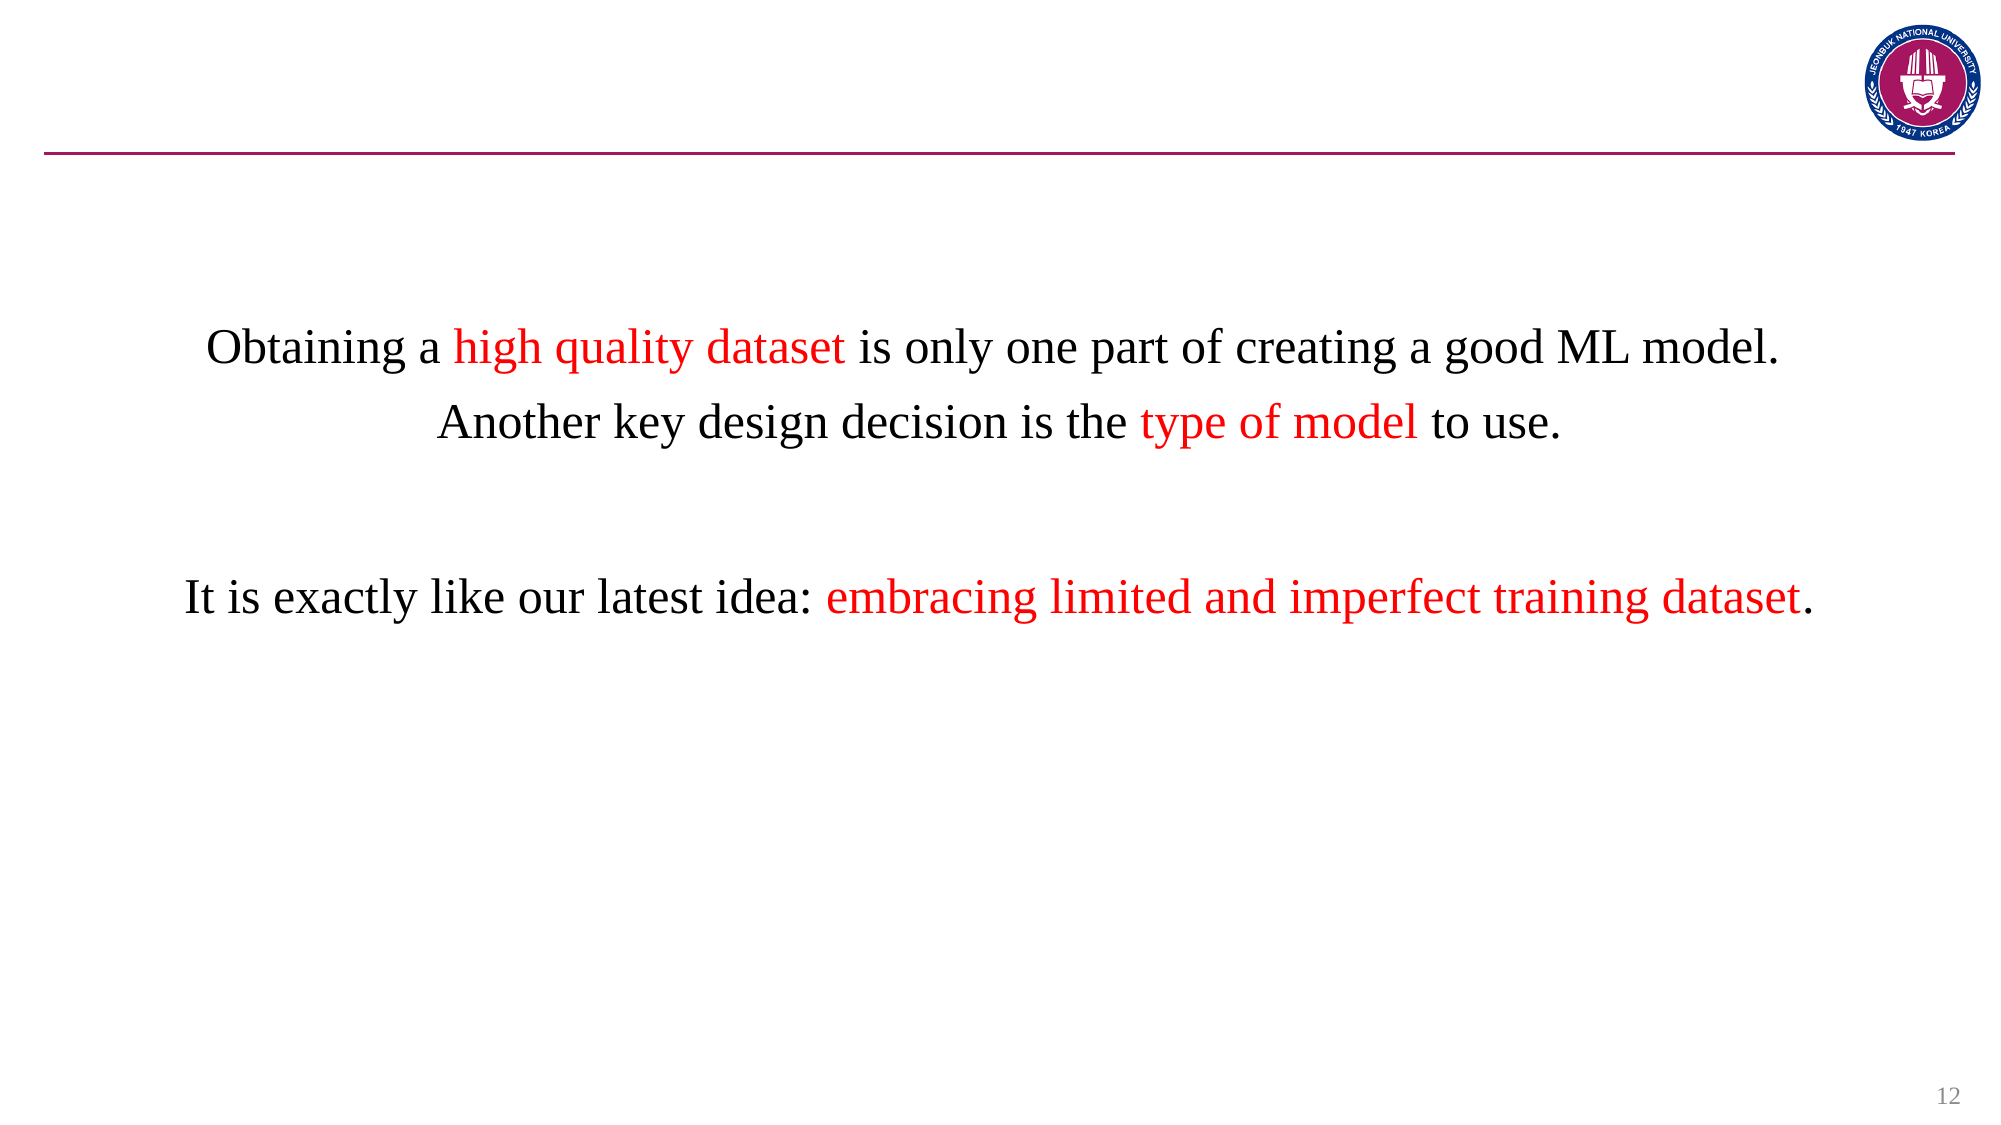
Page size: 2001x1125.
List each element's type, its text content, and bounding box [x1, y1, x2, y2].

slide_number 12 [1897, 1065, 2000, 1125]
list Obtaining a high quality dataset is only one part of creating a good ML model. Another key design decision is the type of model to use. [101, 313, 1898, 459]
picture [1863, 23, 1982, 142]
text_box It is exactly like our latest idea: embracing limited and imperfect training dataset. [101, 562, 1898, 632]
